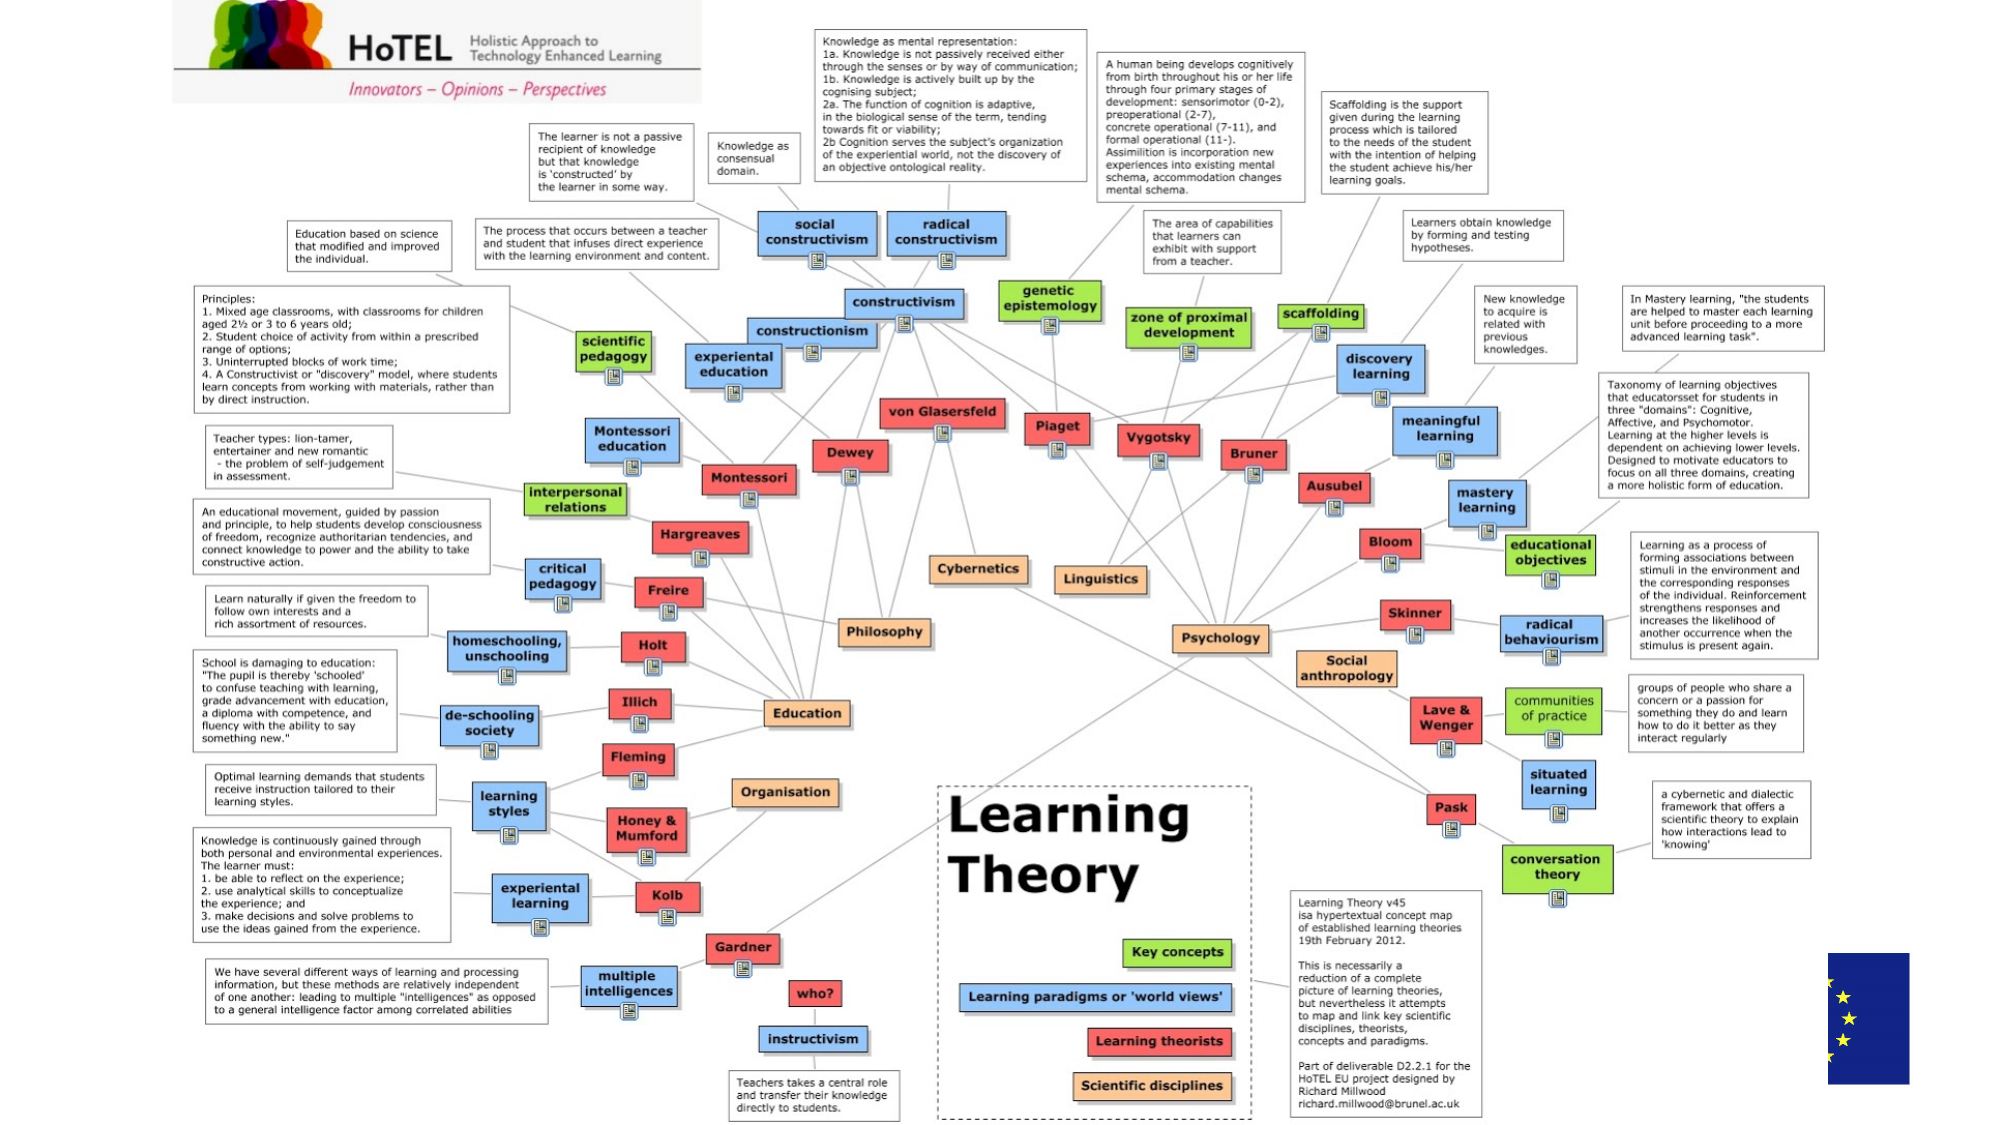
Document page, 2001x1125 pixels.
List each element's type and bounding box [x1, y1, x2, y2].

picture [172, 0, 1913, 1125]
